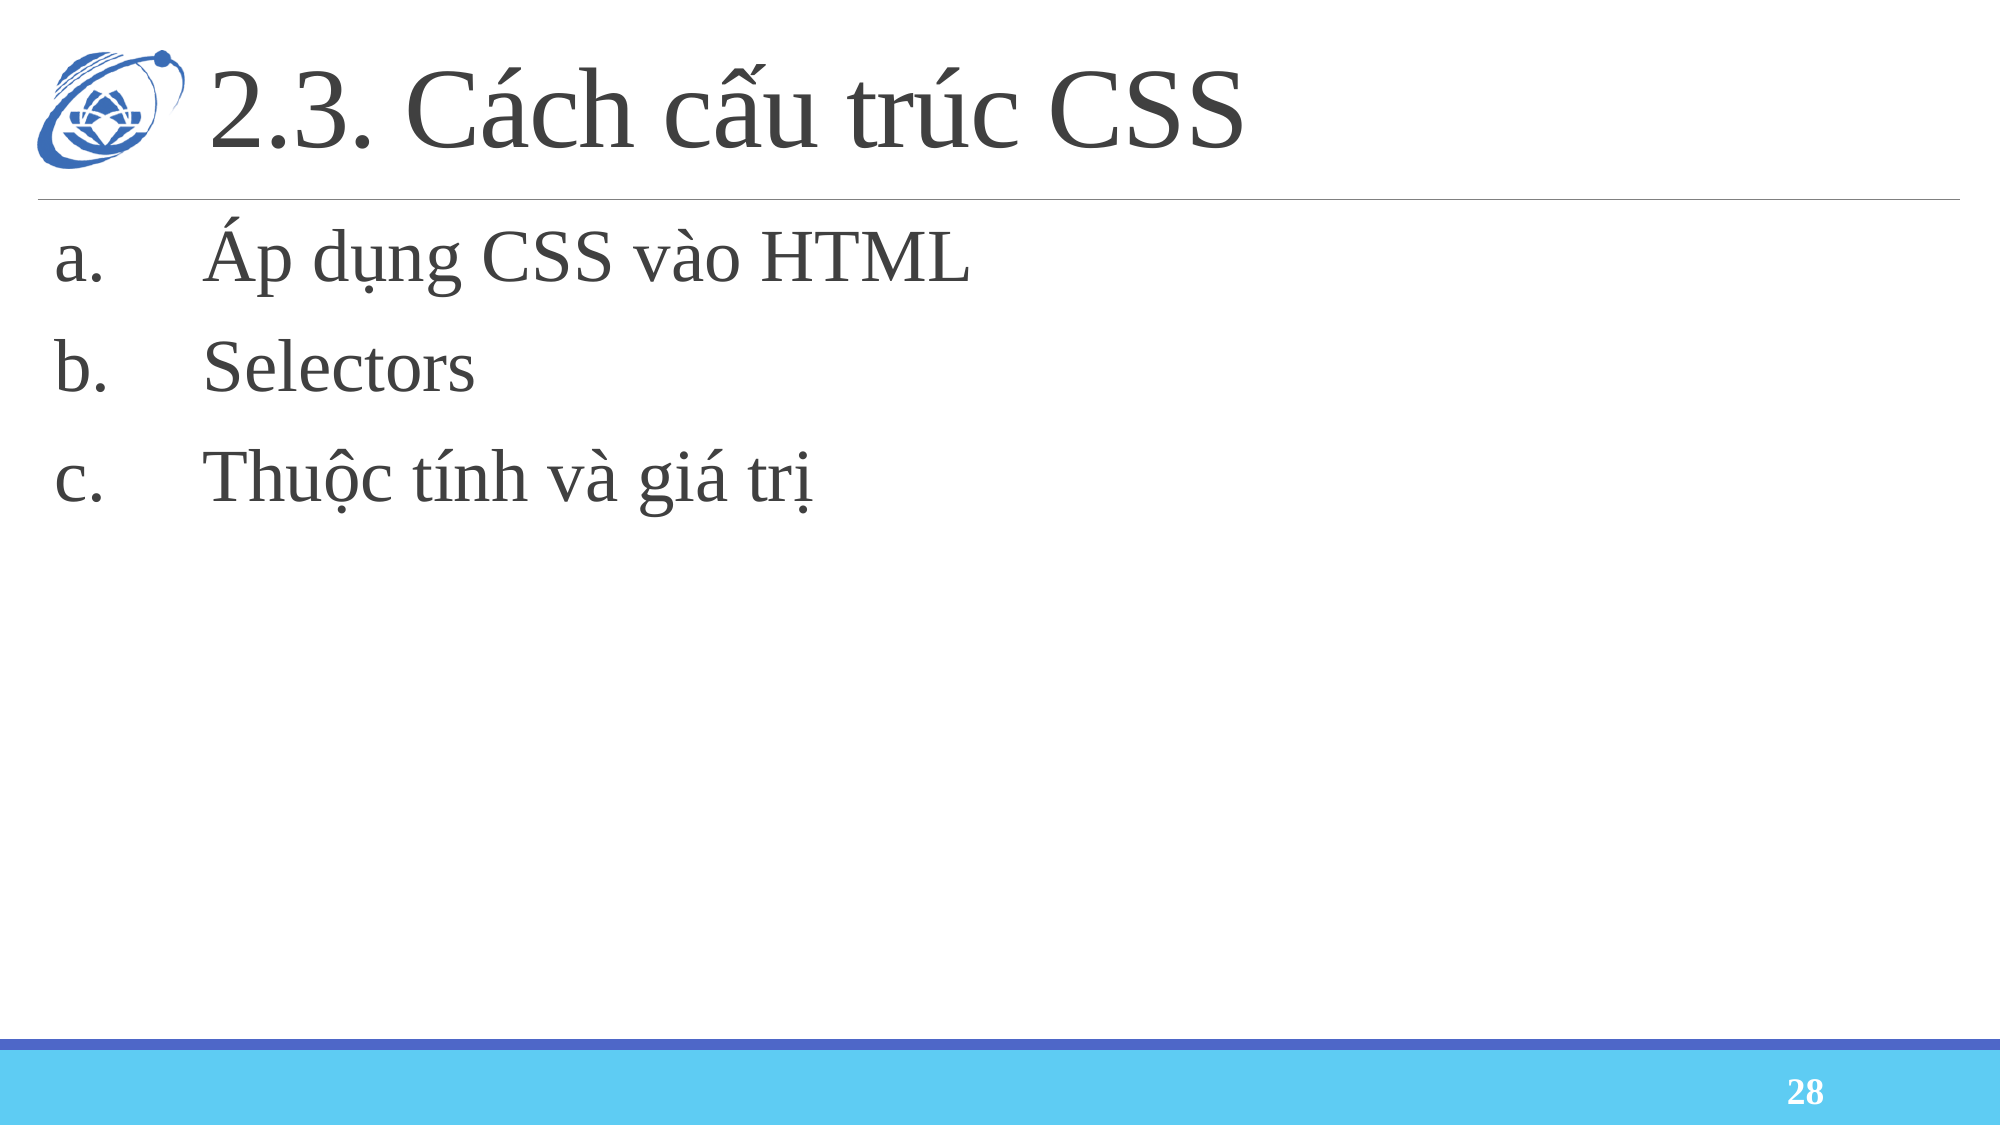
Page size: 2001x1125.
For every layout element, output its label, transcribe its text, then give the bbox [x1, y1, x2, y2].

list a. Áp dụng CSS vào HTML b. Selectors c. Thuộc tính và giá trị [37, 209, 1961, 1011]
slide_number 28 [1624, 1059, 1840, 1120]
picture [37, 34, 185, 183]
title 2.3. Cách cấu trúc CSS [193, 47, 1961, 192]
